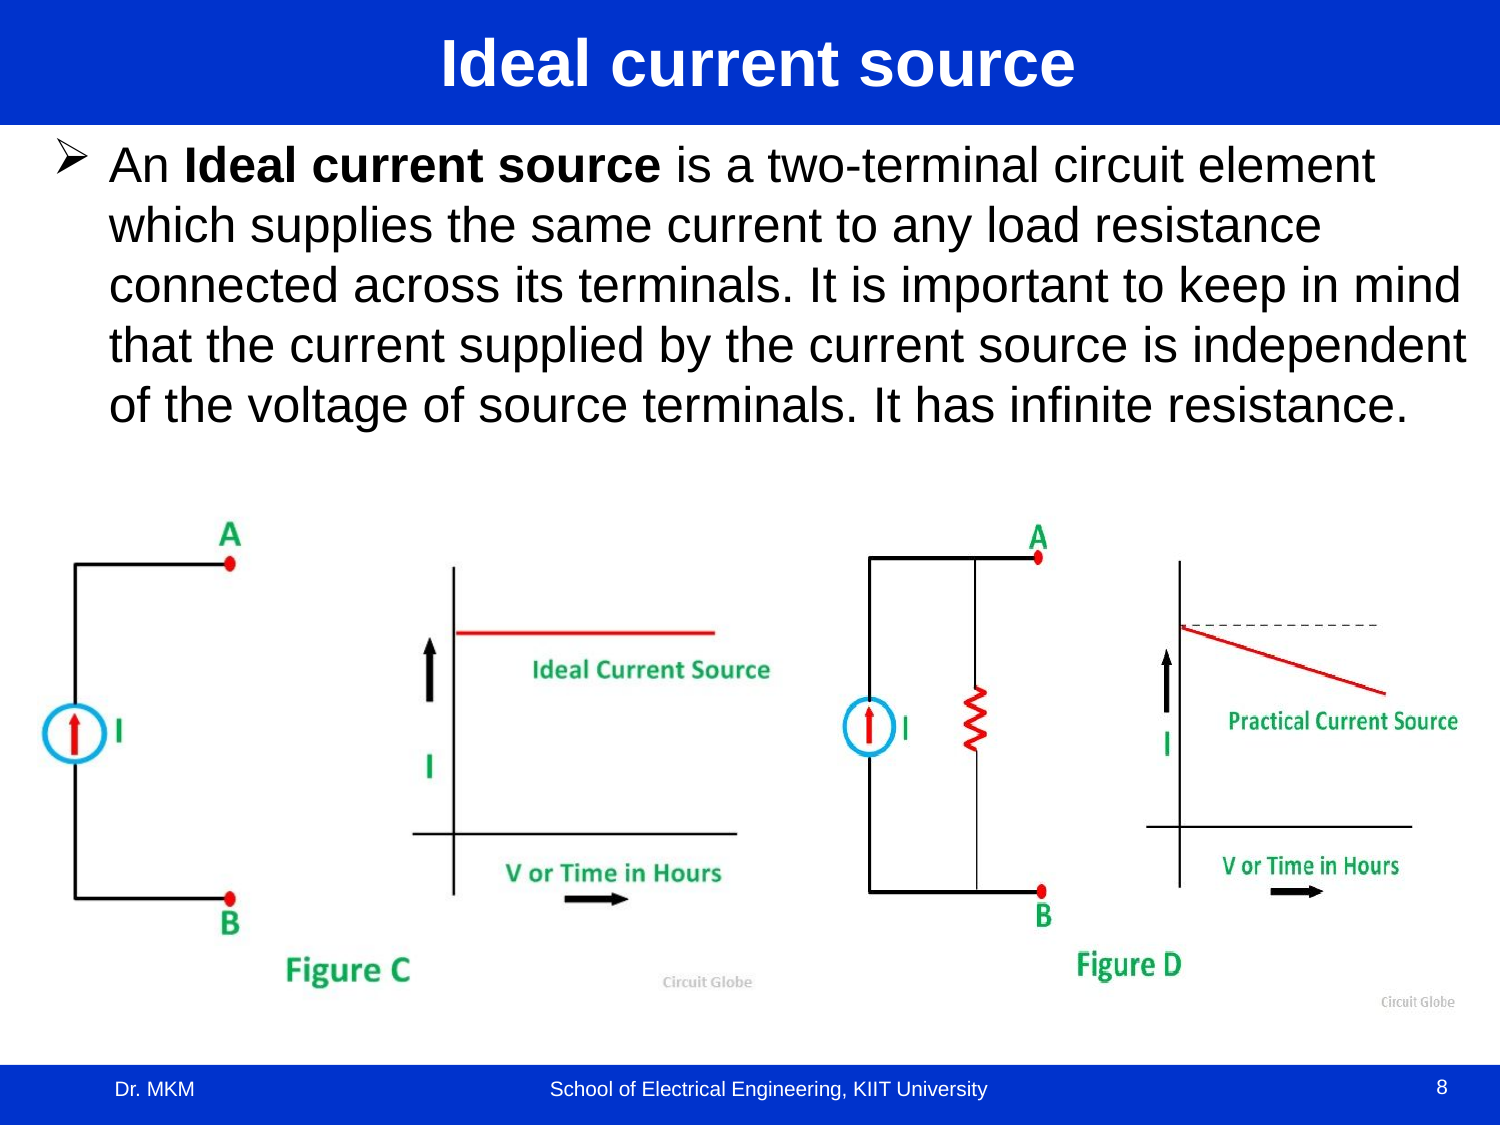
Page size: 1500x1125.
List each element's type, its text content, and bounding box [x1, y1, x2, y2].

picture [37, 499, 788, 1013]
list An Ideal current source is a two-terminal circuit element which supplies the same current to any load resistance connected across its terminals. It is important to keep in mind that the current supplied by the current source is independent of the voltage of source terminals. It has infinite resistance. [37, 124, 1500, 1026]
title Ideal current source [0, 0, 1500, 126]
picture [837, 499, 1476, 1023]
